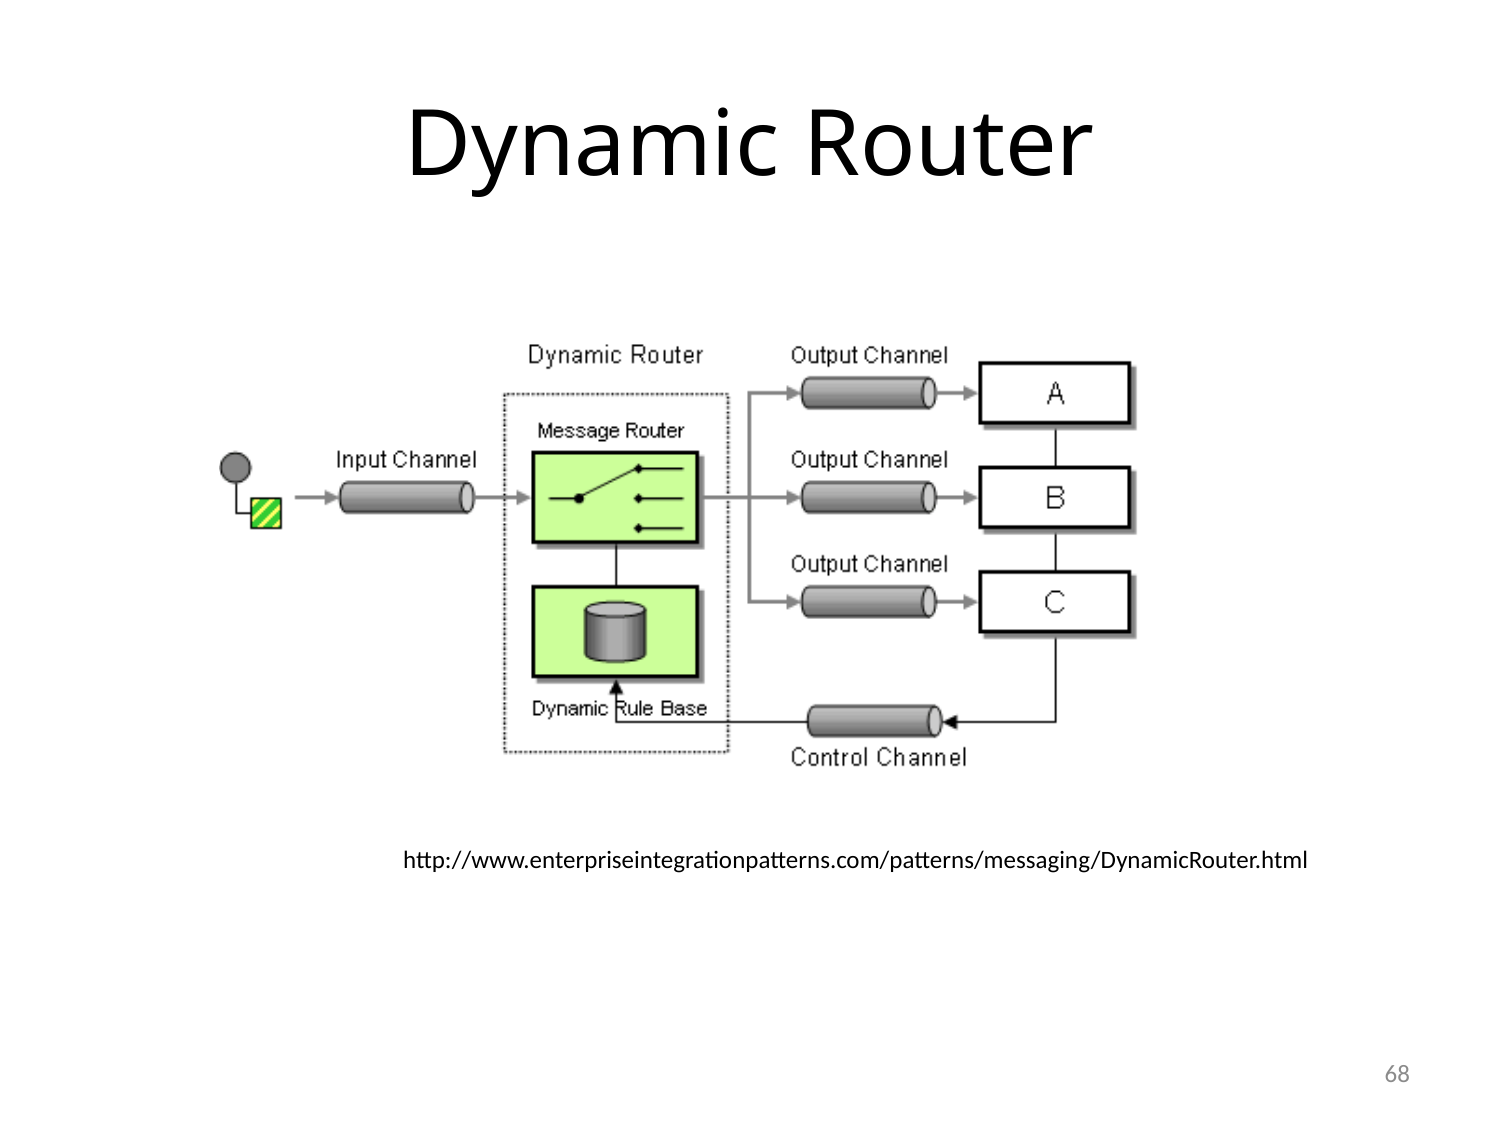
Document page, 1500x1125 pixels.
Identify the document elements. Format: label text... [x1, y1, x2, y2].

title Dynamic Router [75, 45, 1425, 233]
text_box http://www.enterpriseintegrationpatterns.com/patterns/messaging/DynamicRouter.html [388, 835, 1349, 881]
picture [219, 330, 1140, 784]
slide_number 68 [1074, 1042, 1425, 1103]
